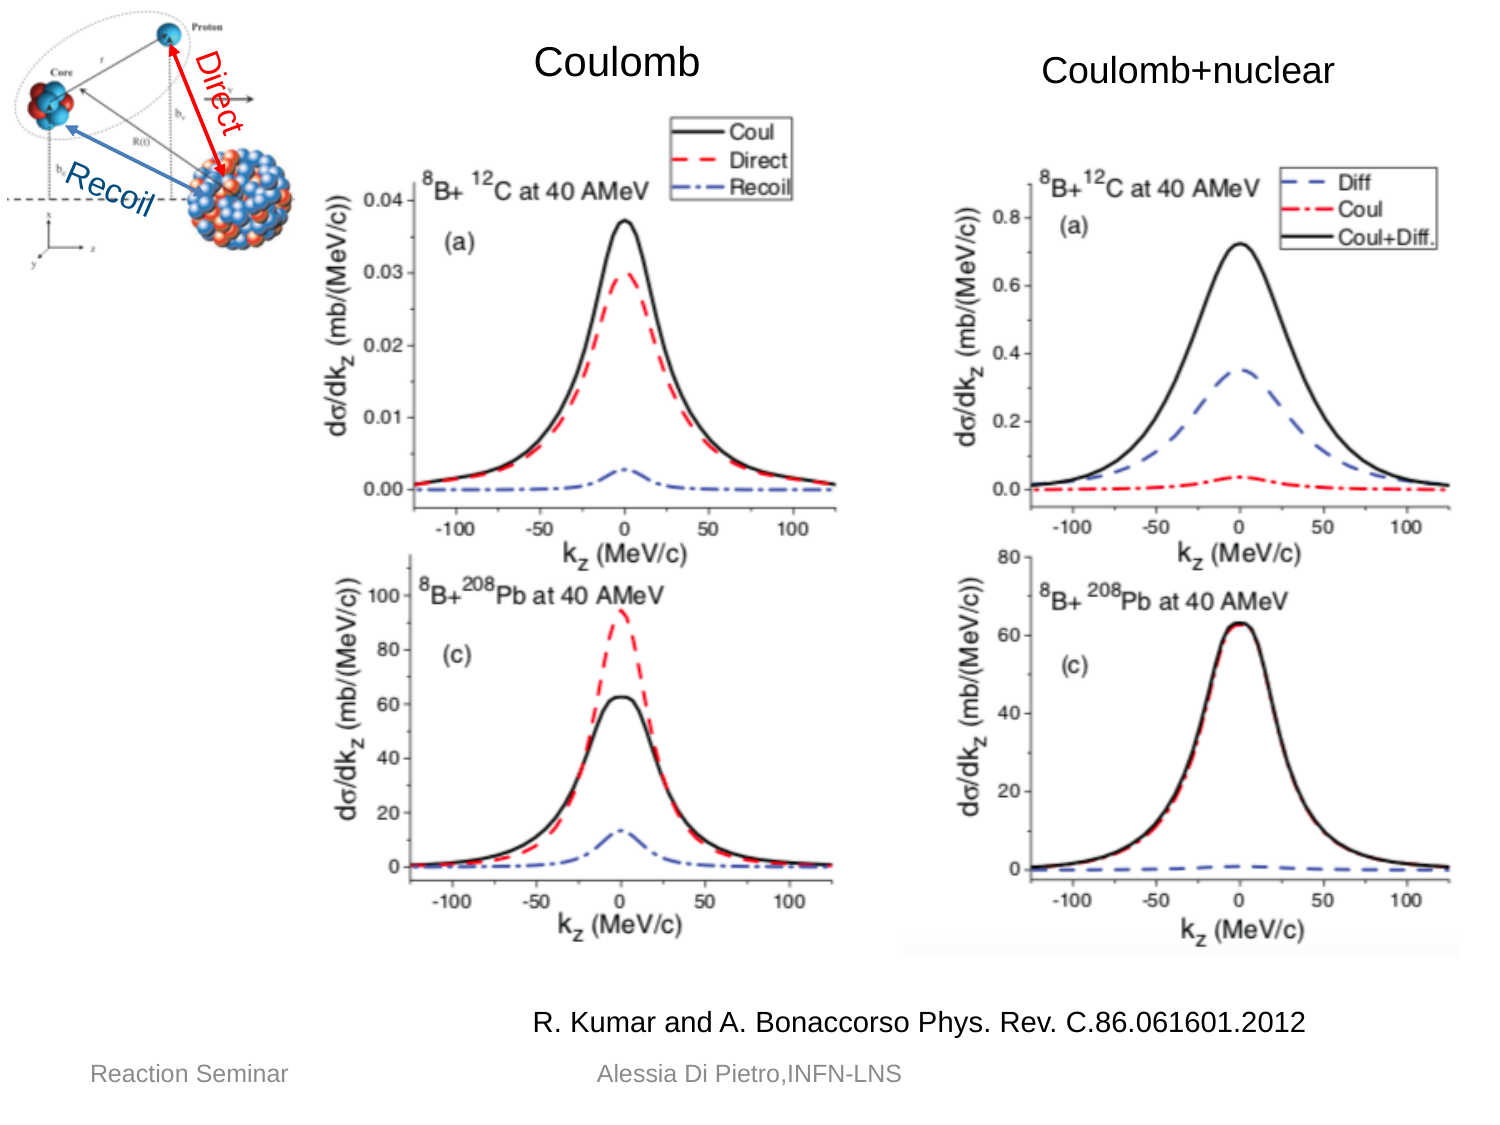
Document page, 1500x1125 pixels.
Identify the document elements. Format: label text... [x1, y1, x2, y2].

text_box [64, 125, 207, 197]
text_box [169, 43, 225, 178]
slide_number Reaction Seminar [75, 1042, 425, 1103]
picture [903, 130, 1459, 958]
text_box R. Kumar and A. Bonaccorso Phys. Rev. C.86.061601.2012 [517, 960, 1441, 1046]
text_box Coulomb+nuclear [1026, 38, 1351, 99]
text_box Coulomb [518, 26, 716, 92]
picture [7, 0, 851, 958]
footer Alessia Di Pietro,INFN-LNS [512, 1042, 988, 1103]
